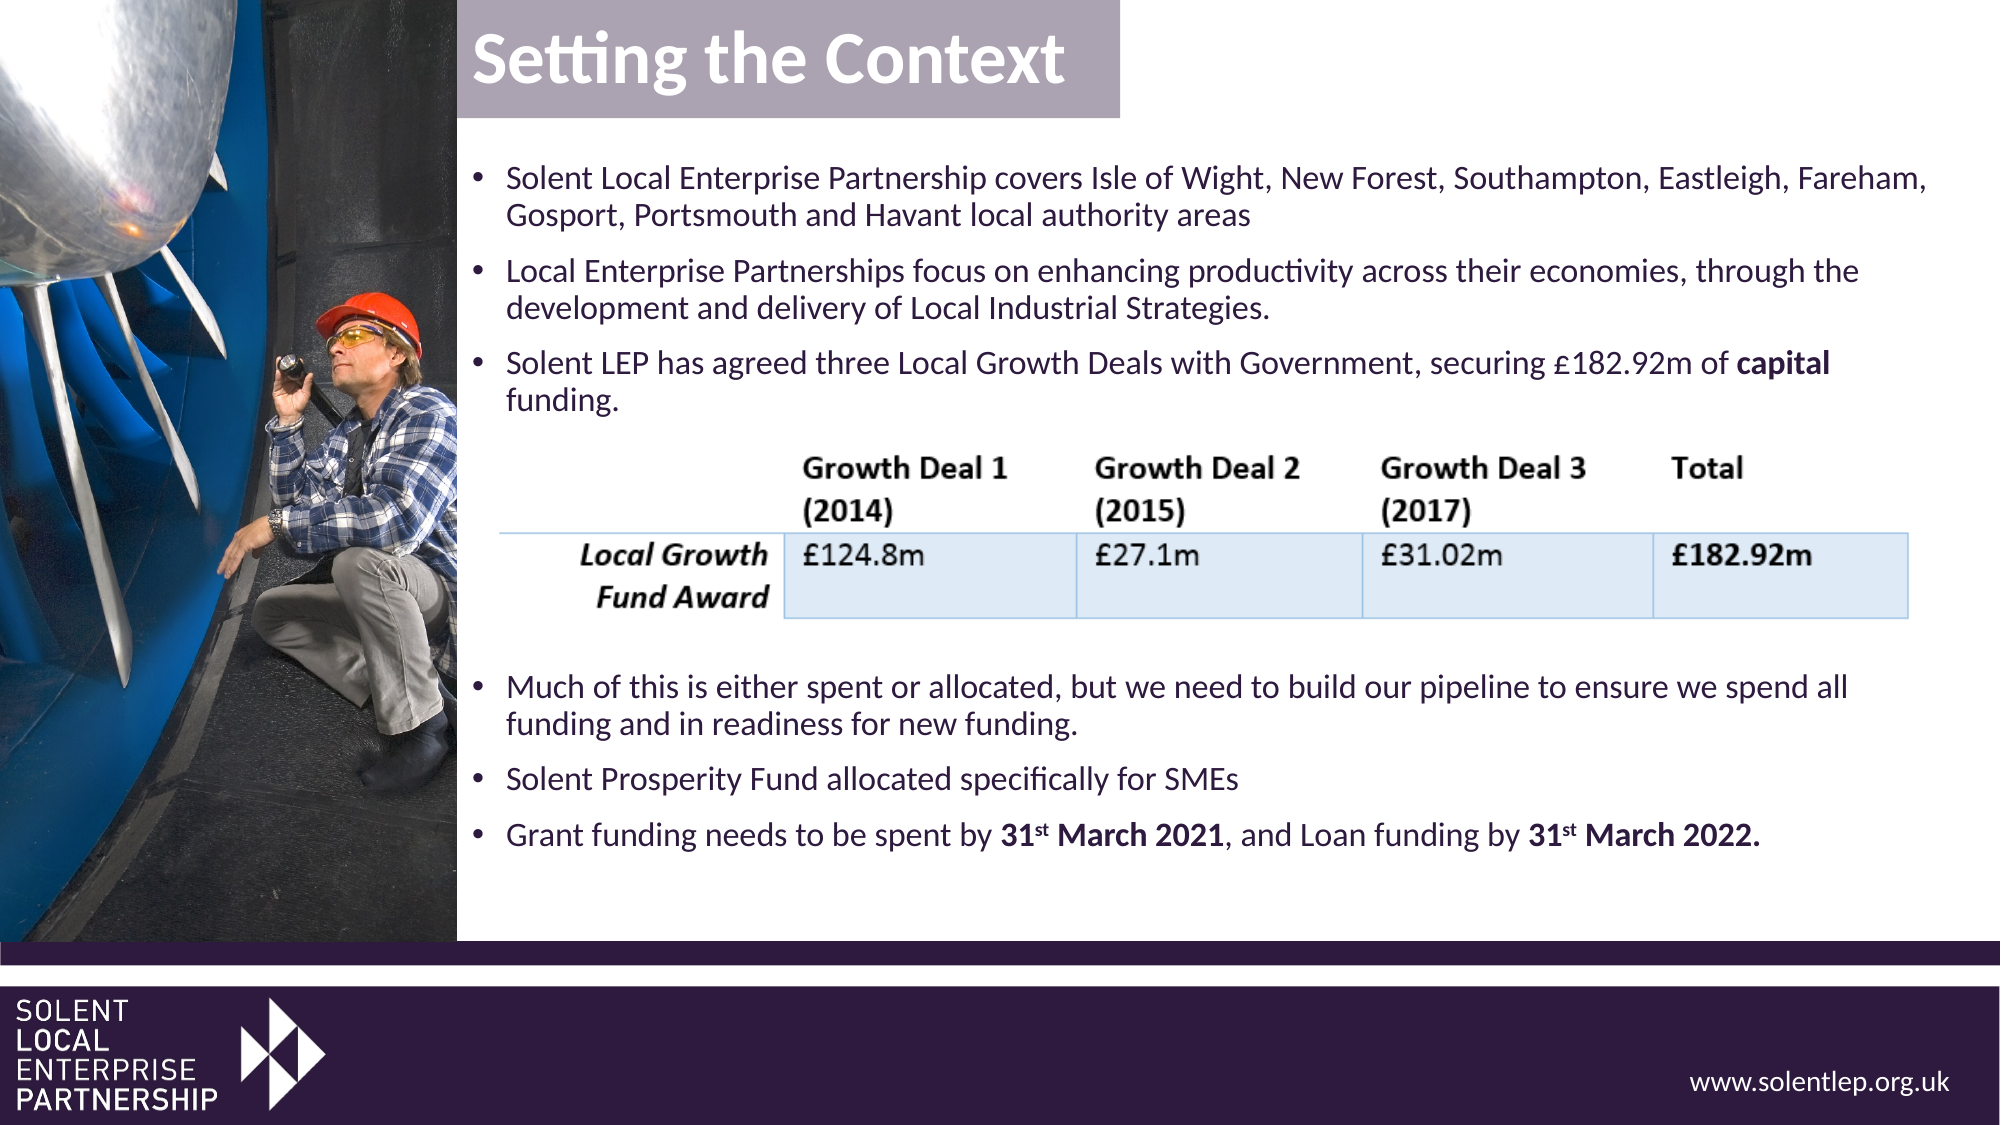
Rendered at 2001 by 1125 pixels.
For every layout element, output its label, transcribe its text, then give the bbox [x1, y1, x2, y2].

picture [486, 435, 1920, 635]
picture [0, 0, 458, 942]
title Setting the Context [458, 0, 1121, 119]
picture [0, 992, 349, 1125]
list Solent Local Enterprise Partnership covers Isle of Wight, New Forest, Southampton, Eastleigh, Fareham, Gosport, Portsmouth and Havant local authority areas Local Enterprise Partnerships focus on enhancing productivity across their economies, through the development and delivery of Local Industrial Strategies. Solent LEP has agreed three Local Growth Deals with Government, securing £182.92m of capital funding. Much of this is either spent or allocated, but we need to build our pipeline to ensure we spend all funding and in readiness for new funding. Solent Prosperity Fund allocated specifically for SMEs Grant funding needs to be spent by 31st March 2021, and Loan funding by 31st March 2022. [458, 153, 1950, 869]
